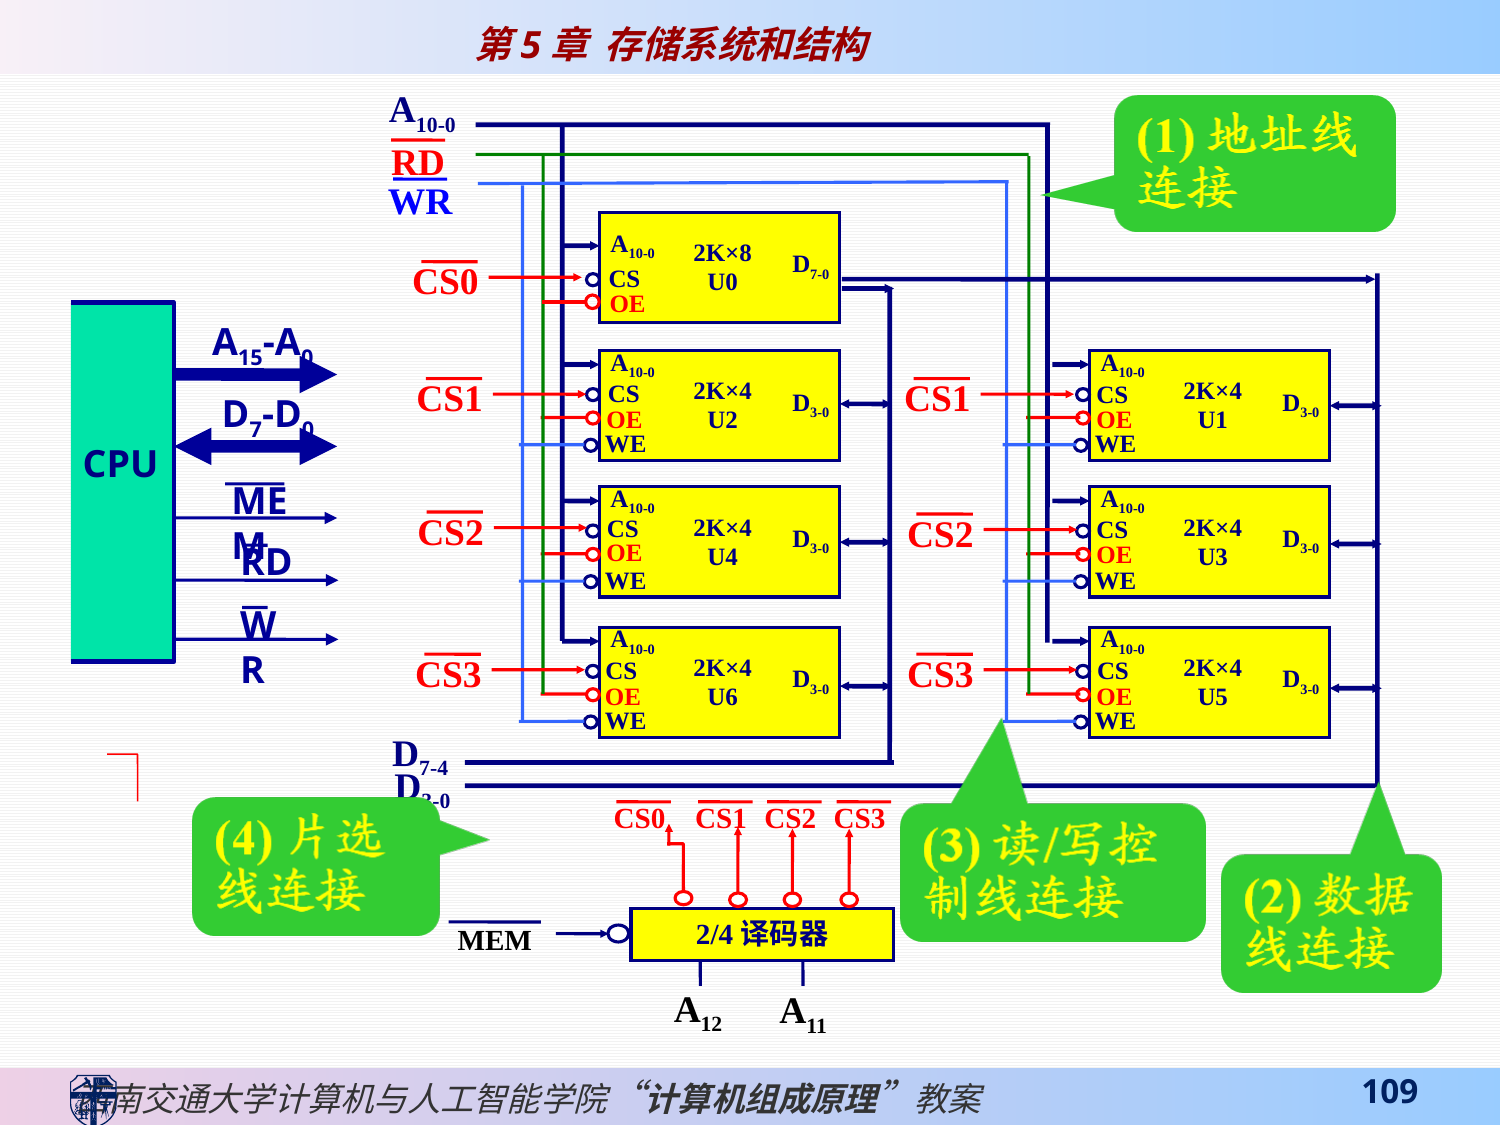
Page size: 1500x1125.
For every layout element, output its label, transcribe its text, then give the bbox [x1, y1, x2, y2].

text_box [418, 791, 936, 1048]
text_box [70, 77, 1448, 995]
table_header 地址范围（空间） [1226, 0, 1230, 73]
